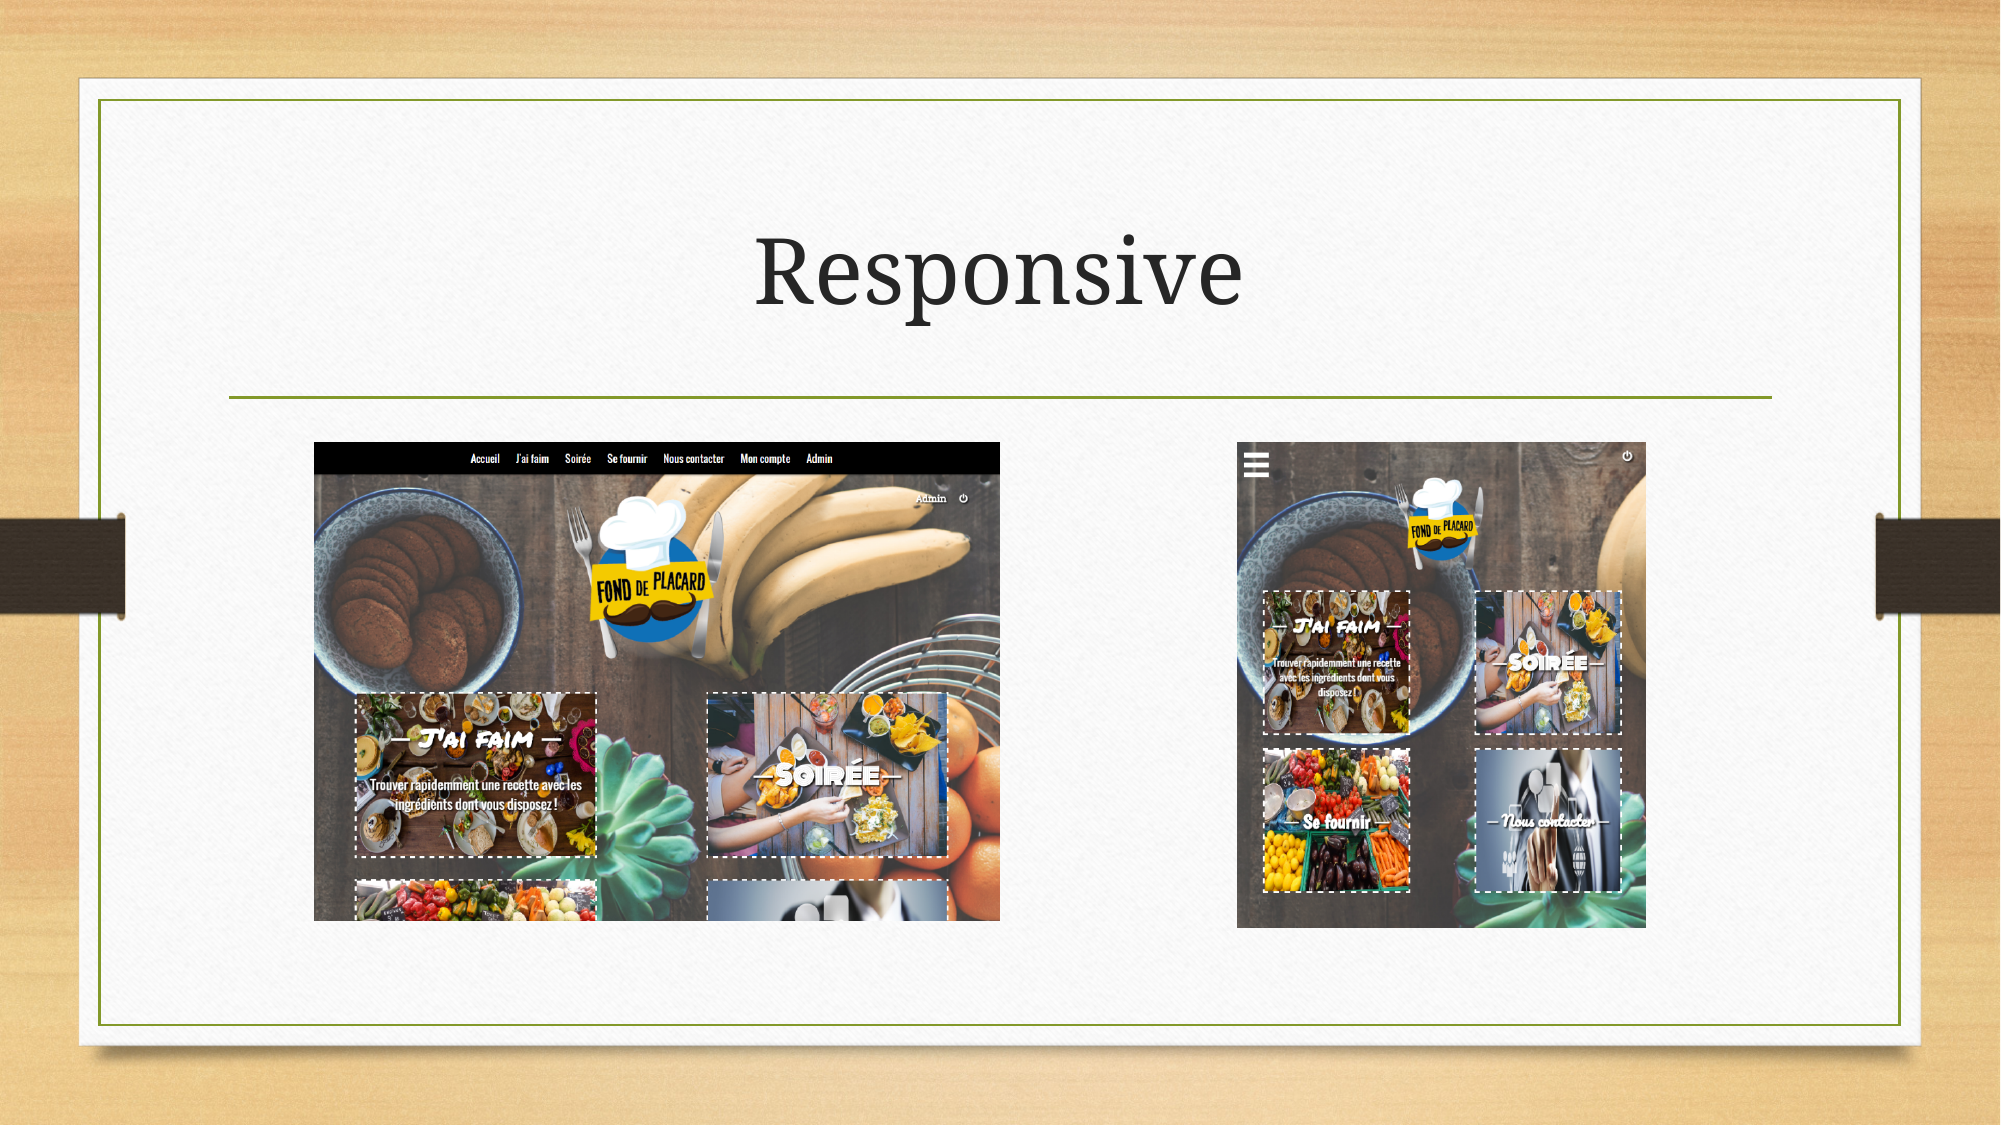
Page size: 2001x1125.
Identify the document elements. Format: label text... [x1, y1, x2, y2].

title Responsive [212, 161, 1788, 375]
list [313, 442, 1001, 921]
picture [0, 0, 2001, 1125]
